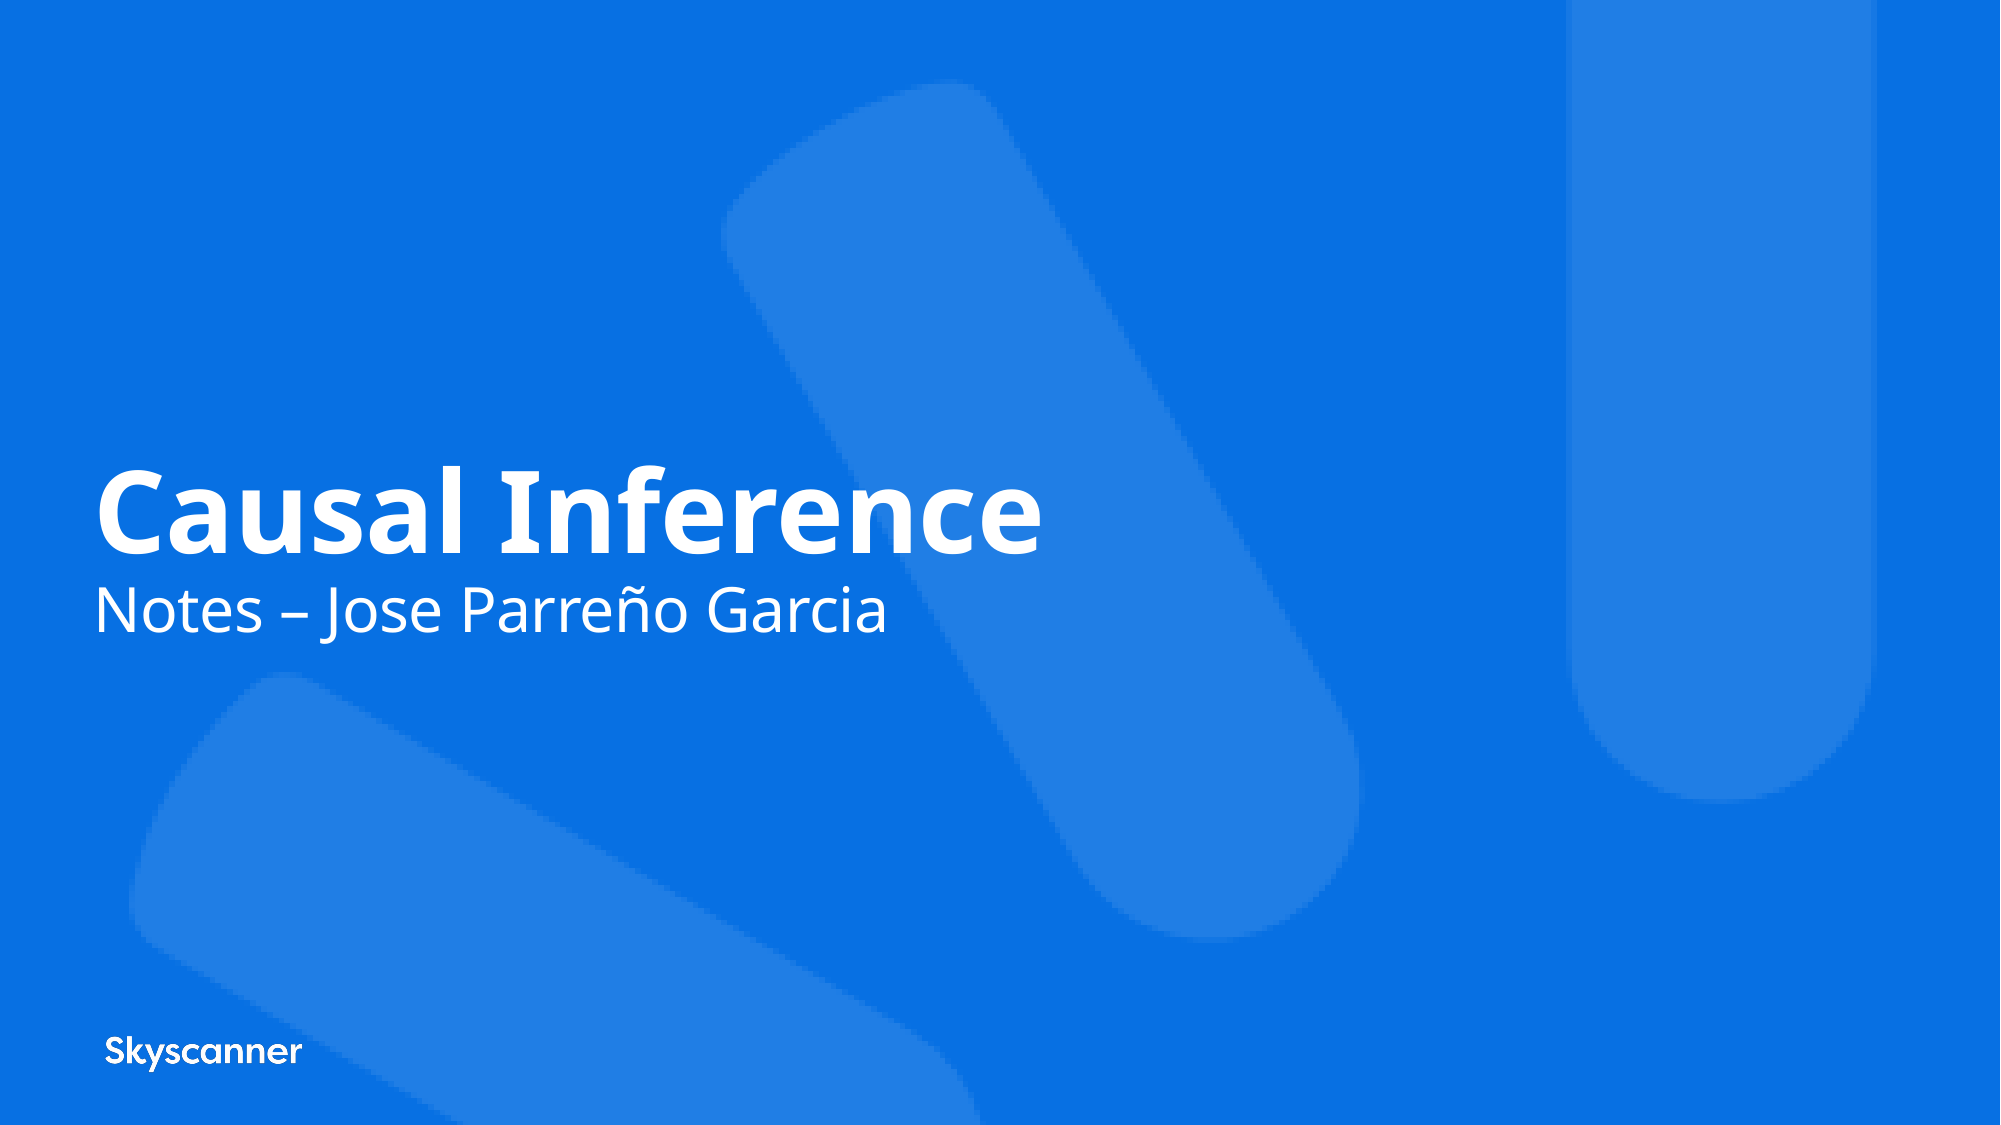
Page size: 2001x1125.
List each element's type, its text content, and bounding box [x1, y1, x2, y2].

list Notes – Jose Parreño Garcia [93, 579, 1882, 1125]
list Causal Inference [93, 452, 1882, 578]
picture [78, 0, 2001, 1125]
